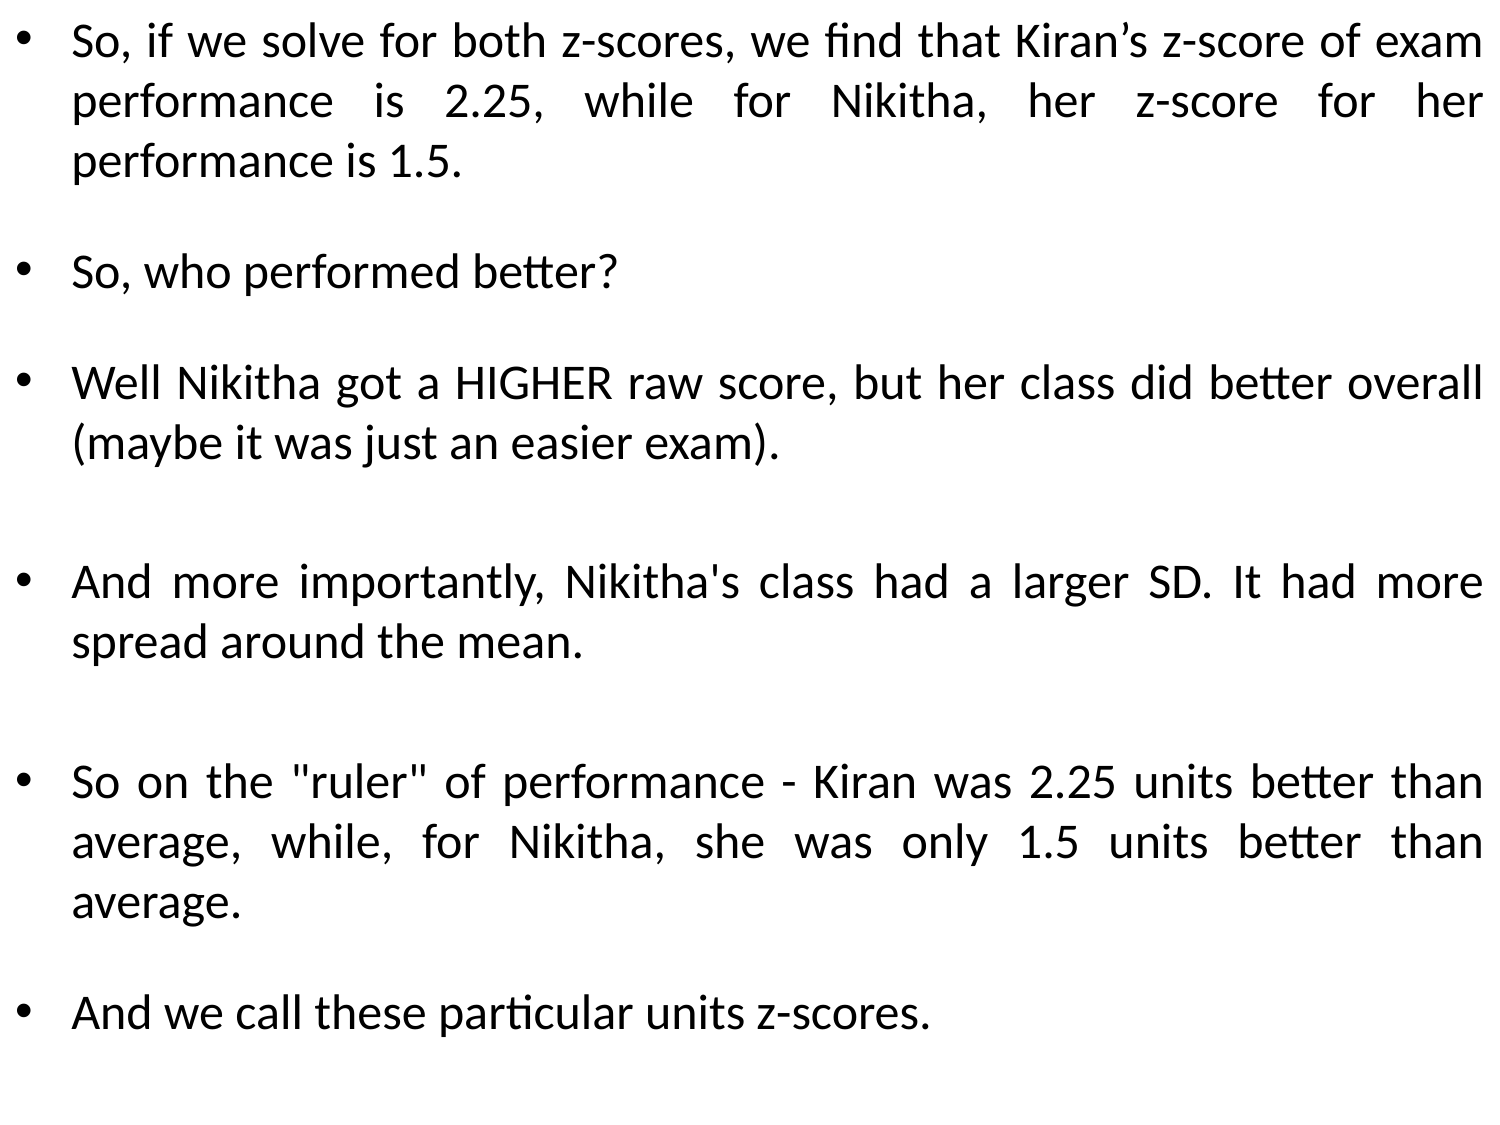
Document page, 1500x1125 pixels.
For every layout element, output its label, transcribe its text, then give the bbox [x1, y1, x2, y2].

list So, if we solve for both z-scores, we find that Kiran’s z-score of exam performance is 2.25, while for Nikitha, her z-score for her performance is 1.5. So, who performed better? Well Nikitha got a HIGHER raw score, but her class did better overall (maybe it was just an easier exam). And more importantly, Nikitha's class had a larger SD. It had more spread around the mean. So on the "ruler" of performance - Kiran was 2.25 units better than average, while, for Nikitha, she was only 1.5 units better than average. And we call these particular units z-scores. [0, 0, 1500, 1125]
